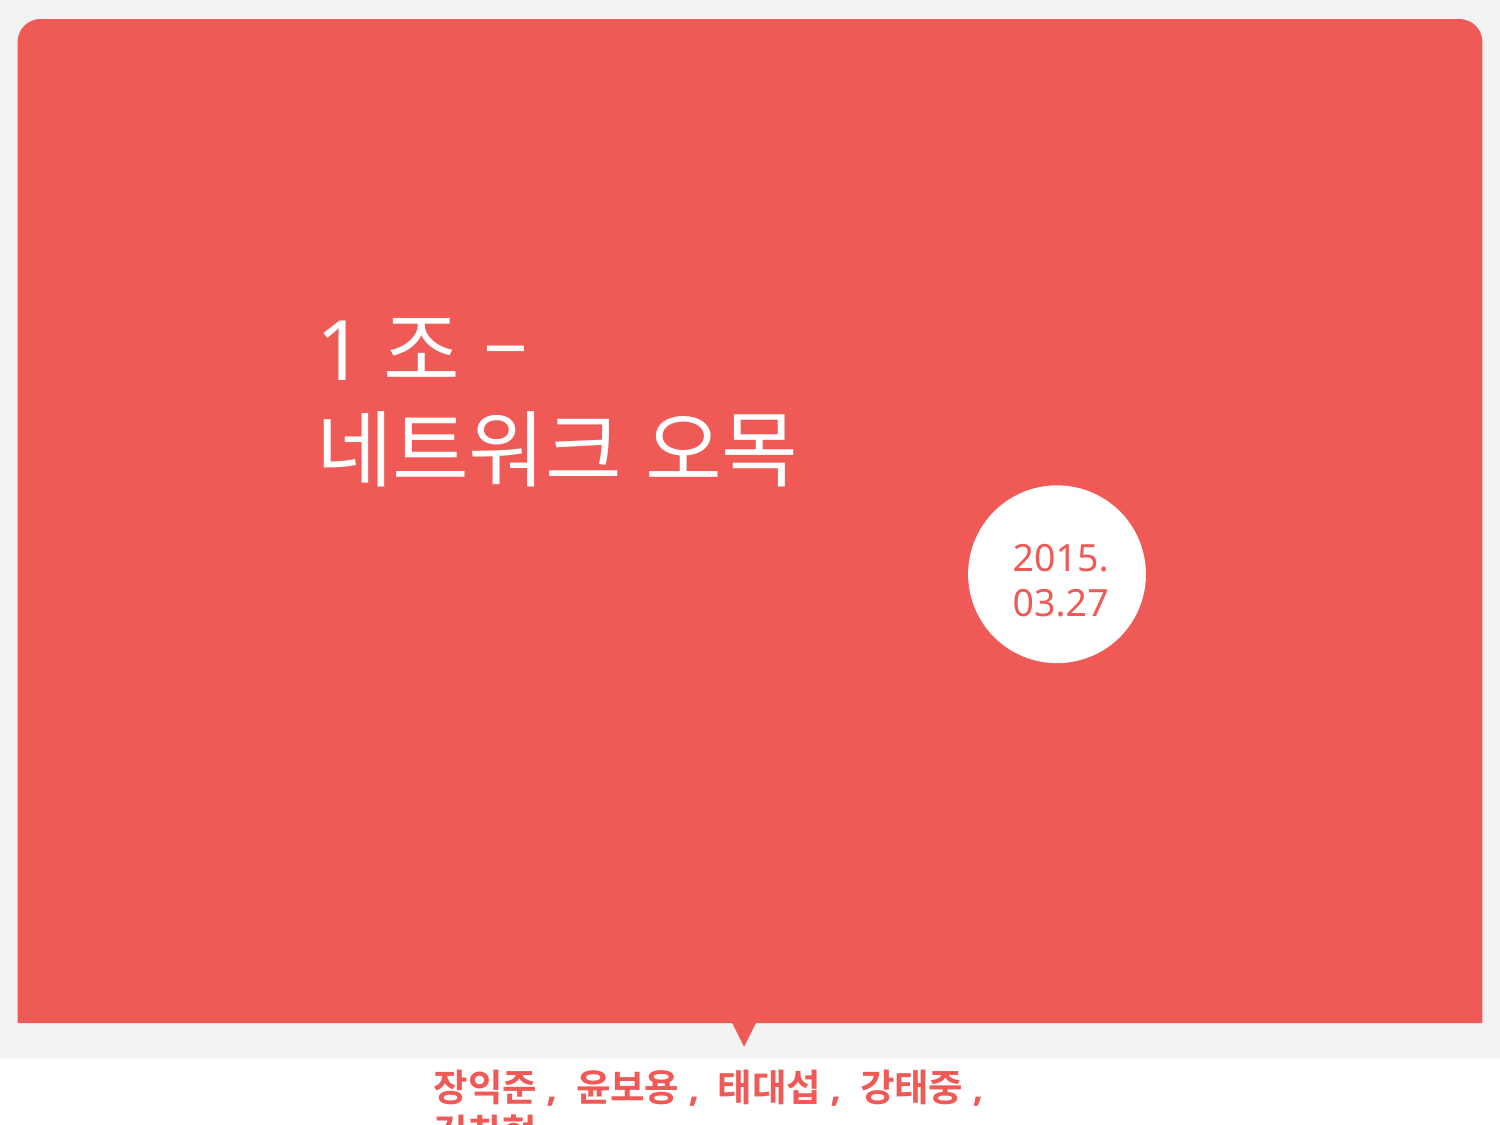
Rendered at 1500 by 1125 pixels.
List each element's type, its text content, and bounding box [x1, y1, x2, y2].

text_box [0, 0, 1500, 1061]
text_box 장익준, 윤보용, 태대섭, 강태중, 김찬혁 [419, 1057, 1117, 1125]
text_box [15, 16, 1485, 1026]
text_box [972, 489, 1128, 660]
text_box 2015. 03.27 [997, 527, 1152, 632]
text_box [689, 938, 800, 1049]
title 1조 – 네트워크 오목 [301, 267, 869, 527]
